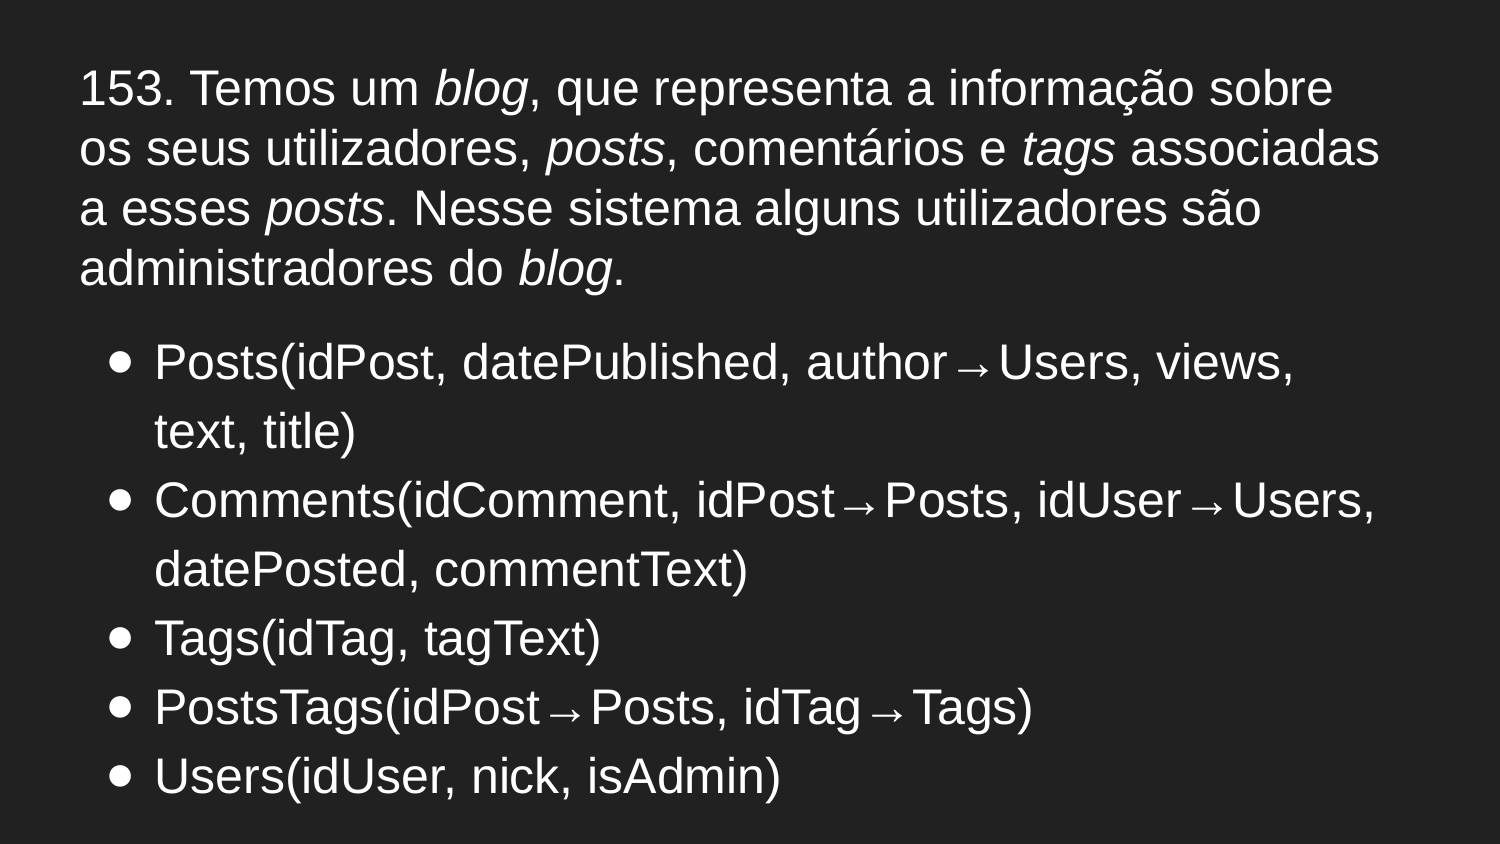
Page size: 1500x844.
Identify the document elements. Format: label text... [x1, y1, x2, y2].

title 153. Temos um blog, que representa a informação sobre os seus utilizadores, posts, comentários e tags associadas a esses posts. Nesse sistema alguns utilizadores são administradores do blog. Posts(idPost, datePublished, author→Users, views, text, title) Comments(idComment, idPost→Posts, idUser→Users, datePosted, commentText) Tags(idTag, tagText) PostsTags(idPost→Posts, idTag→Tags) Users(idUser, nick, isAdmin) [64, 40, 1400, 311]
